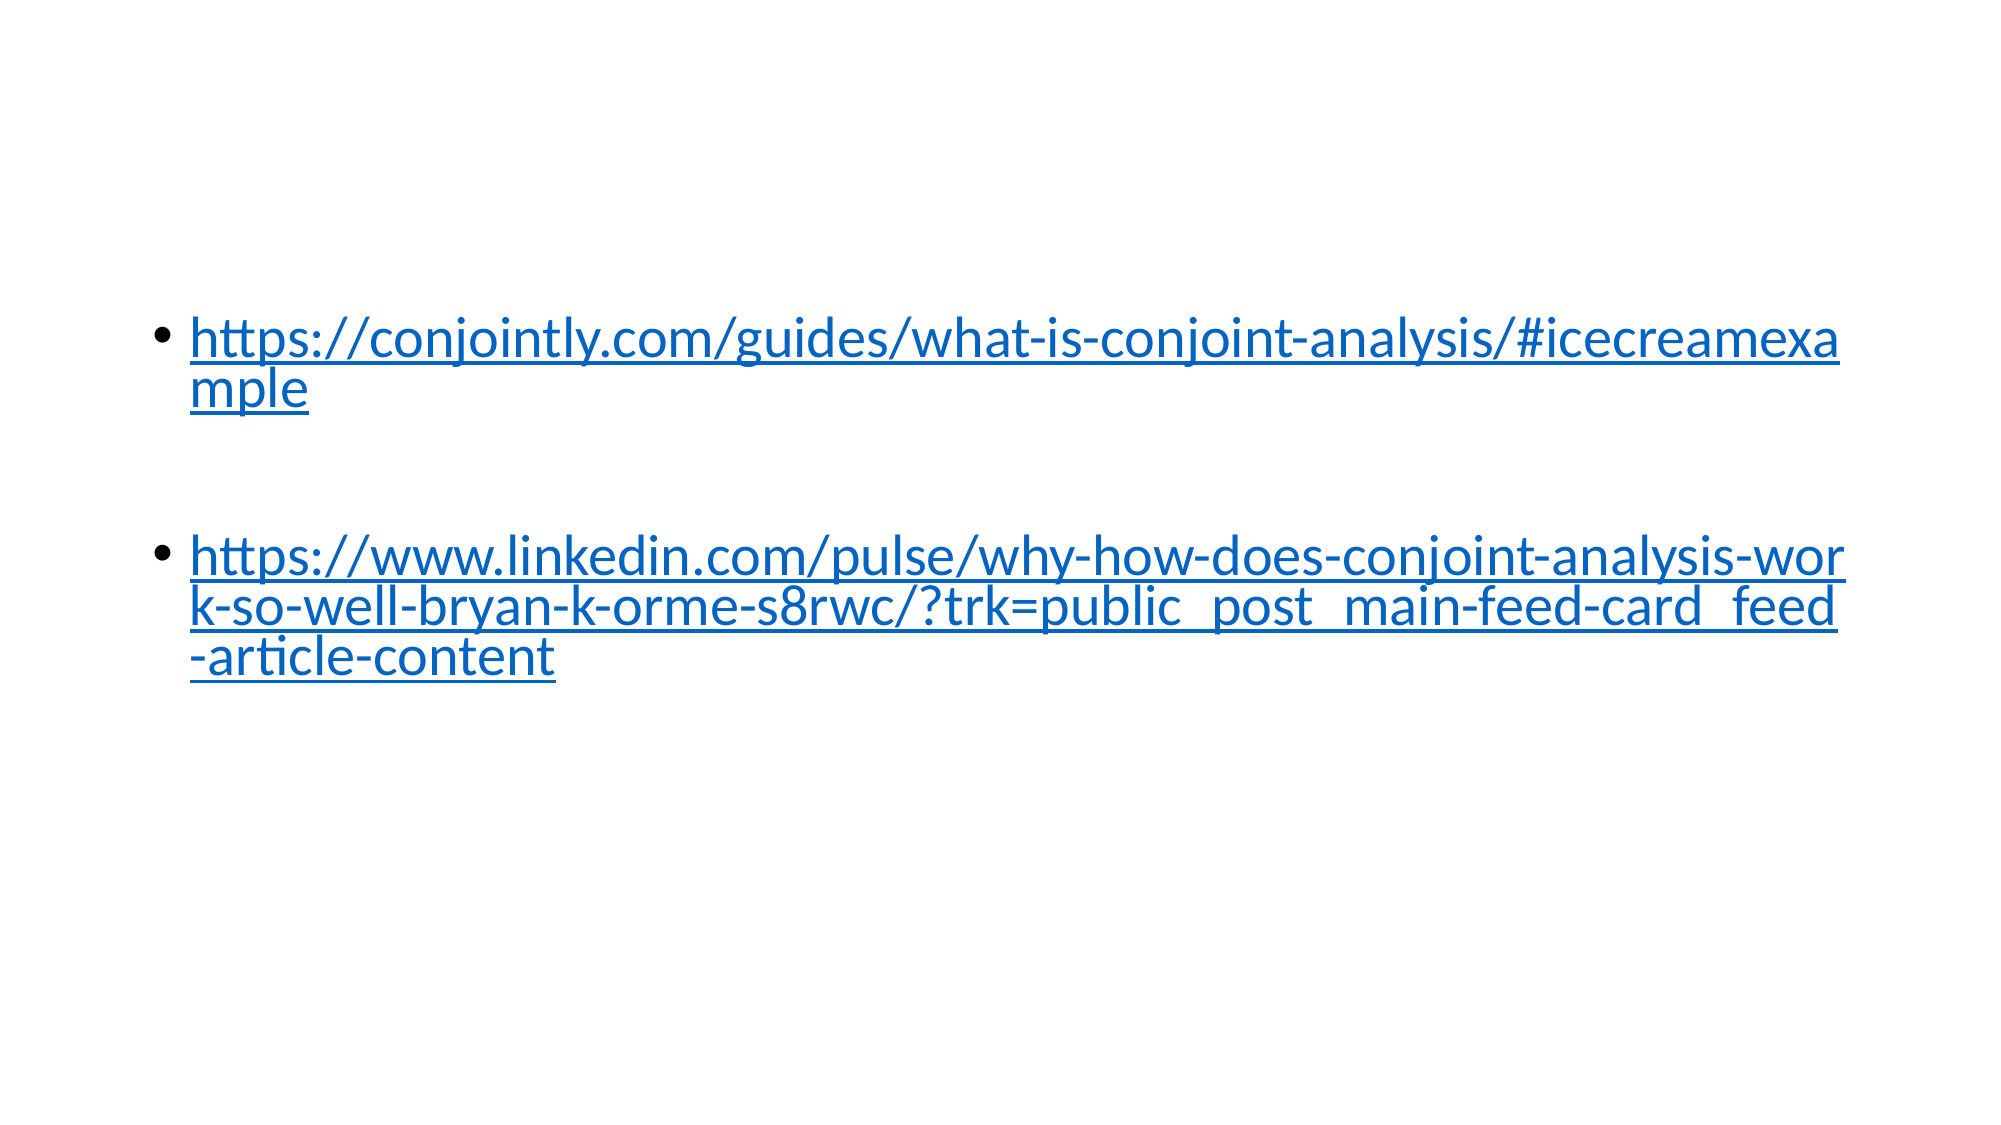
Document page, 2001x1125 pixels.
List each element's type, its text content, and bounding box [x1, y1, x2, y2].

list https://conjointly.com/guides/what-is-conjoint-analysis/#icecreamexample https://www.linkedin.com/pulse/why-how-does-conjoint-analysis-work-so-well-bryan-k-orme-s8rwc/?trk=public_post_main-feed-card_feed-article-content [137, 299, 1863, 1014]
